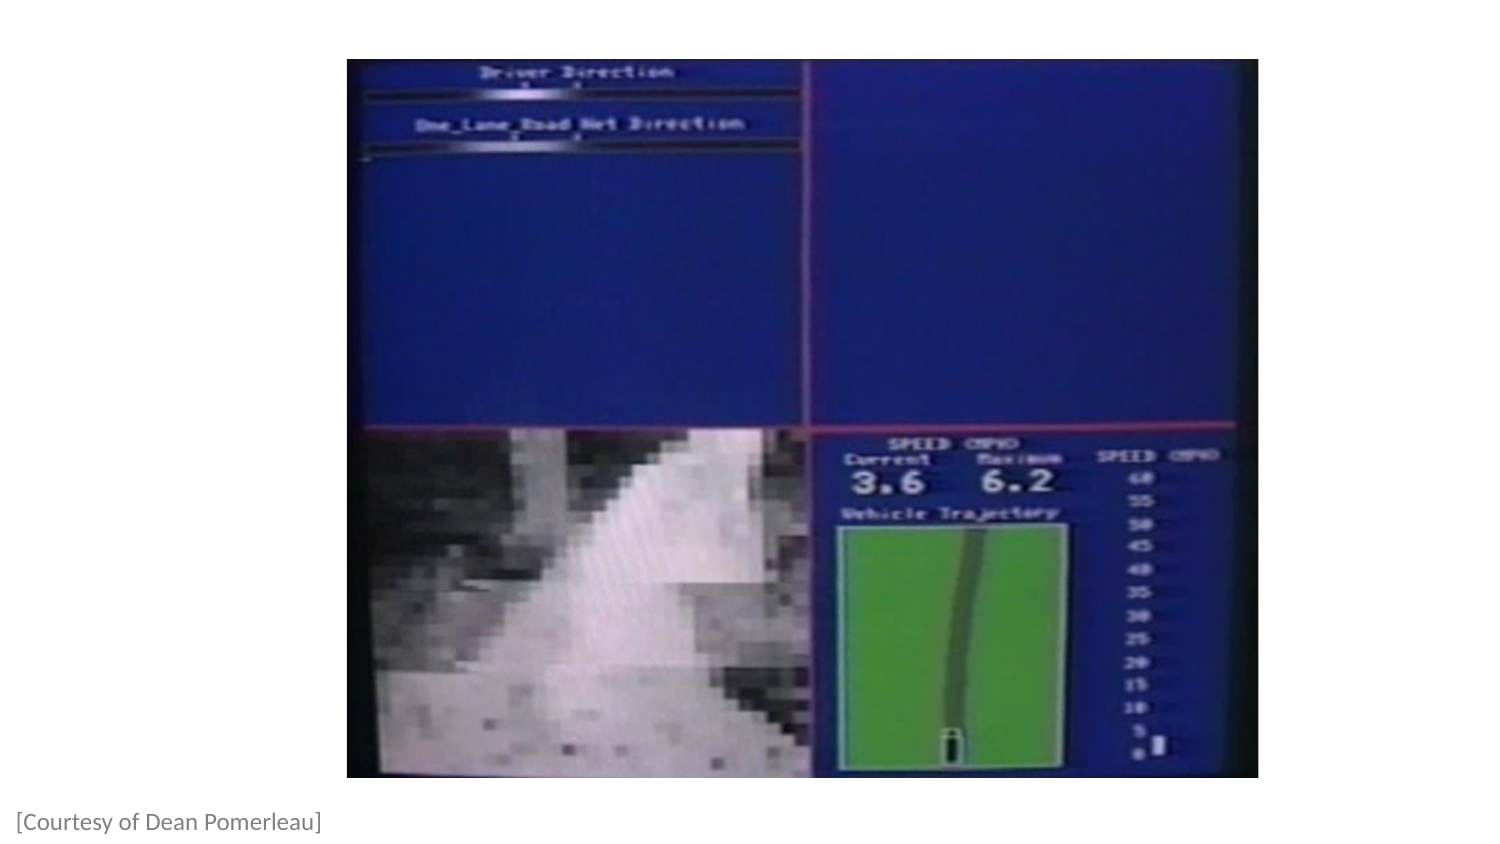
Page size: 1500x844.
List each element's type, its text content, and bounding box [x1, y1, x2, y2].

picture [346, 59, 1259, 778]
text_box [Courtesy of Dean Pomerleau] [1, 798, 338, 843]
